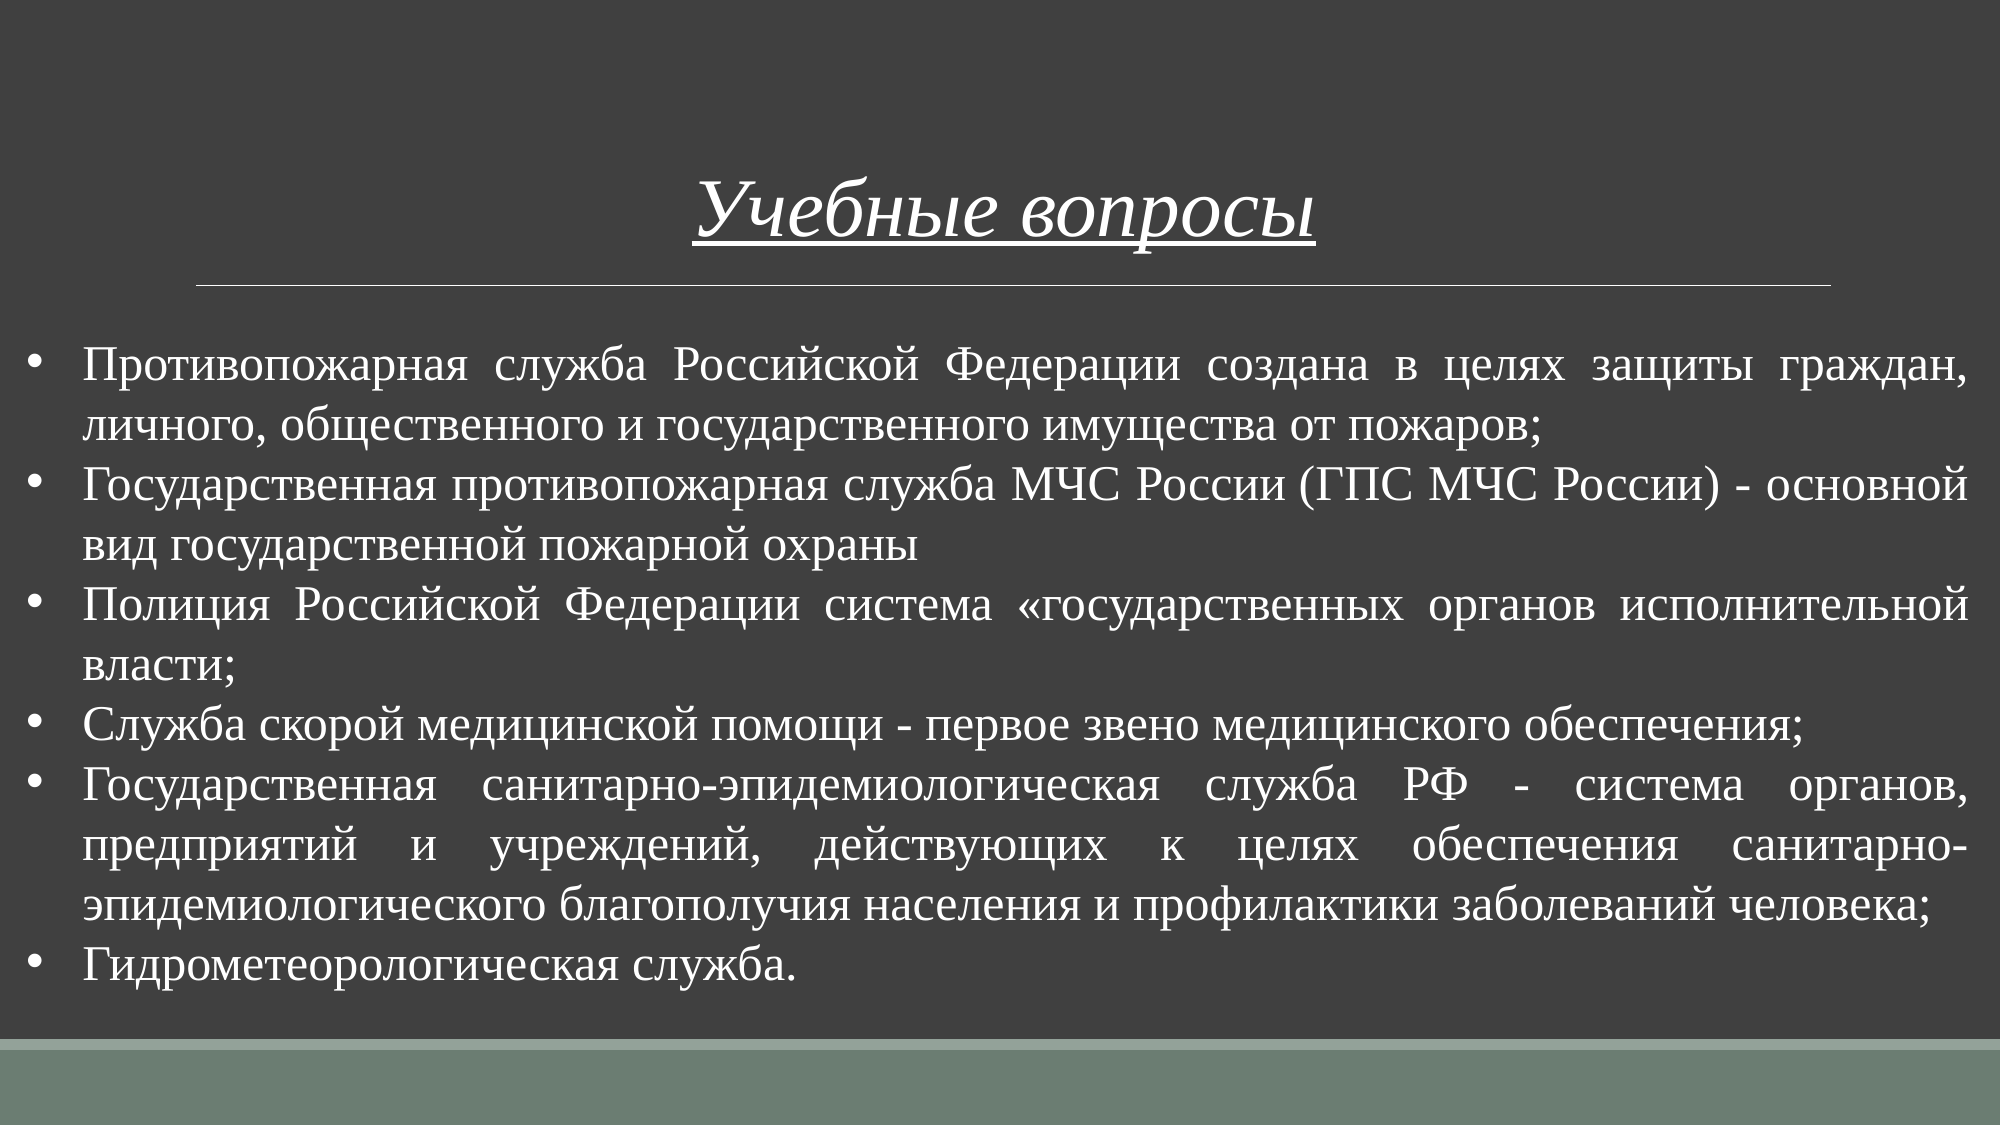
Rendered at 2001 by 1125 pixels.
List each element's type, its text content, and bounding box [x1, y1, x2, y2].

list Учебные вопросы [672, 157, 1323, 253]
text_box Противопожарная служба Российской Федерации создана в целях защиты граждан, личного, общественного и государственного имущества от пожаров; Государственная противопожарная служба МЧС России (ГПС МЧС России) - основной вид государственной пожарной охраны Полиция Российской Федерации система «государственных органов исполнитель­ной власти; Служба скорой медицинской помощи - первое звено медицинского обеспечения; Государственная санитарно-эпидемиологическая служба РФ - си­стема органов, предприятий и учреждений, действующих к целях обеспечения санитарно-эпидемиологического бла­гополучия населения и профилактики заболеваний челове­ка; Гидрометеорологическая служба. [11, 323, 1985, 998]
